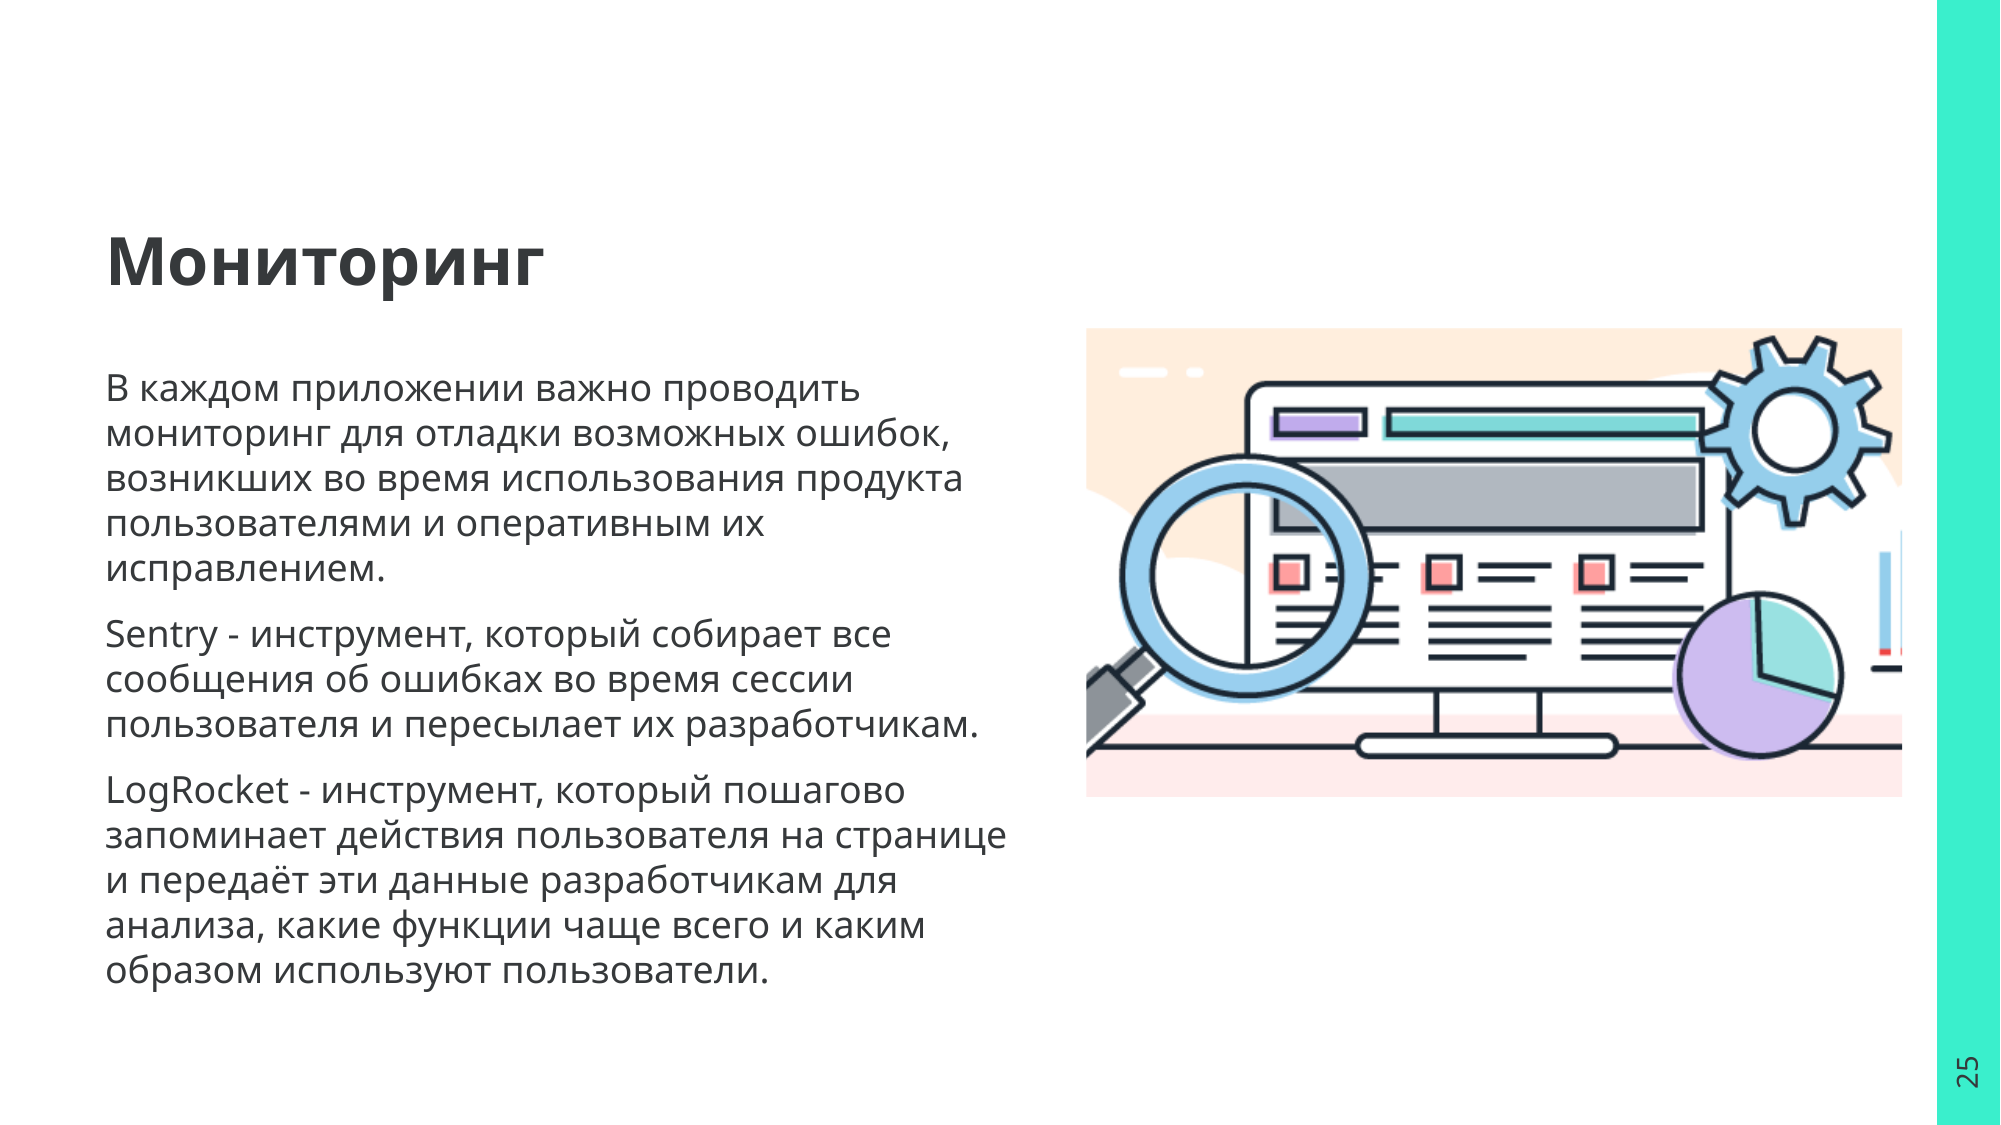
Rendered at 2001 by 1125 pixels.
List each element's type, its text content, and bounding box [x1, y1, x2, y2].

picture [1086, 327, 1903, 798]
slide_number ‹#› [1937, 1019, 2000, 1125]
title Мониторинг [90, 104, 1168, 300]
list В каждом приложении важно проводить мониторинг для отладки возможных ошибок, возникших во время использования продукта пользователями и оперативным их исправлением. Sentry - инструмент, который собирает все сообщения об ошибках во время сессии пользователя и пересылает их разработчикам. LogRocket - инструмент, который пошагово запоминает действия пользователя на странице и передаёт эти данные разработчикам для анализа, какие функции чаще всего и каким образом используют пользователи. [90, 364, 1025, 1020]
